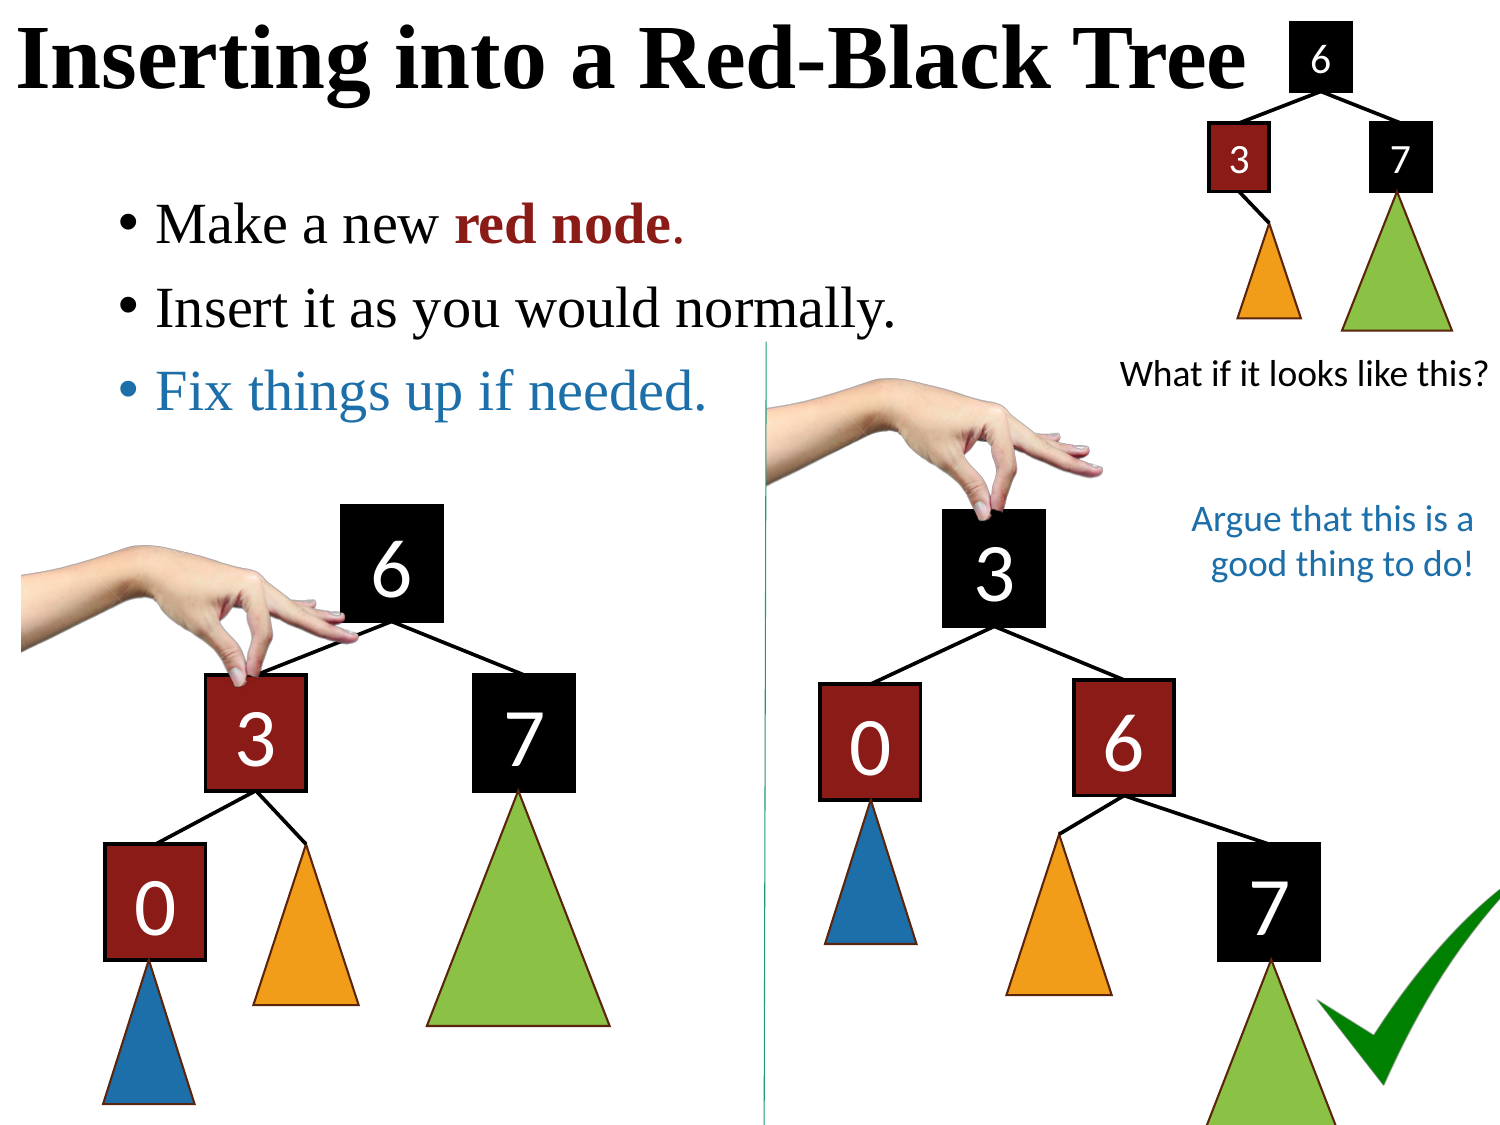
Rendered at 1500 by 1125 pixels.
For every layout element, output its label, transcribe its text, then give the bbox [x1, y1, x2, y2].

text_box [251, 844, 361, 1007]
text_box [155, 790, 255, 845]
picture [21, 529, 385, 692]
text_box What if it looks like this? [1363, 341, 1500, 402]
text_box 3 [205, 692, 307, 792]
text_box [385, 621, 391, 676]
text_box Argue that this is a good thing to do! [1363, 486, 1490, 592]
title Inserting into a Red-Black Tree [0, 0, 1294, 168]
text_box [1208, 22, 1453, 331]
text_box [764, 341, 1363, 1125]
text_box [255, 790, 306, 845]
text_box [391, 621, 525, 676]
text_box 6 [340, 505, 443, 621]
text_box 7 [473, 674, 575, 792]
text_box 0 [104, 843, 207, 961]
text_box [425, 787, 612, 1028]
picture [1316, 869, 1500, 1086]
list Make a new red node. Insert it as you would normally. Fix things up if needed. [103, 185, 1397, 445]
text_box [101, 956, 196, 1106]
